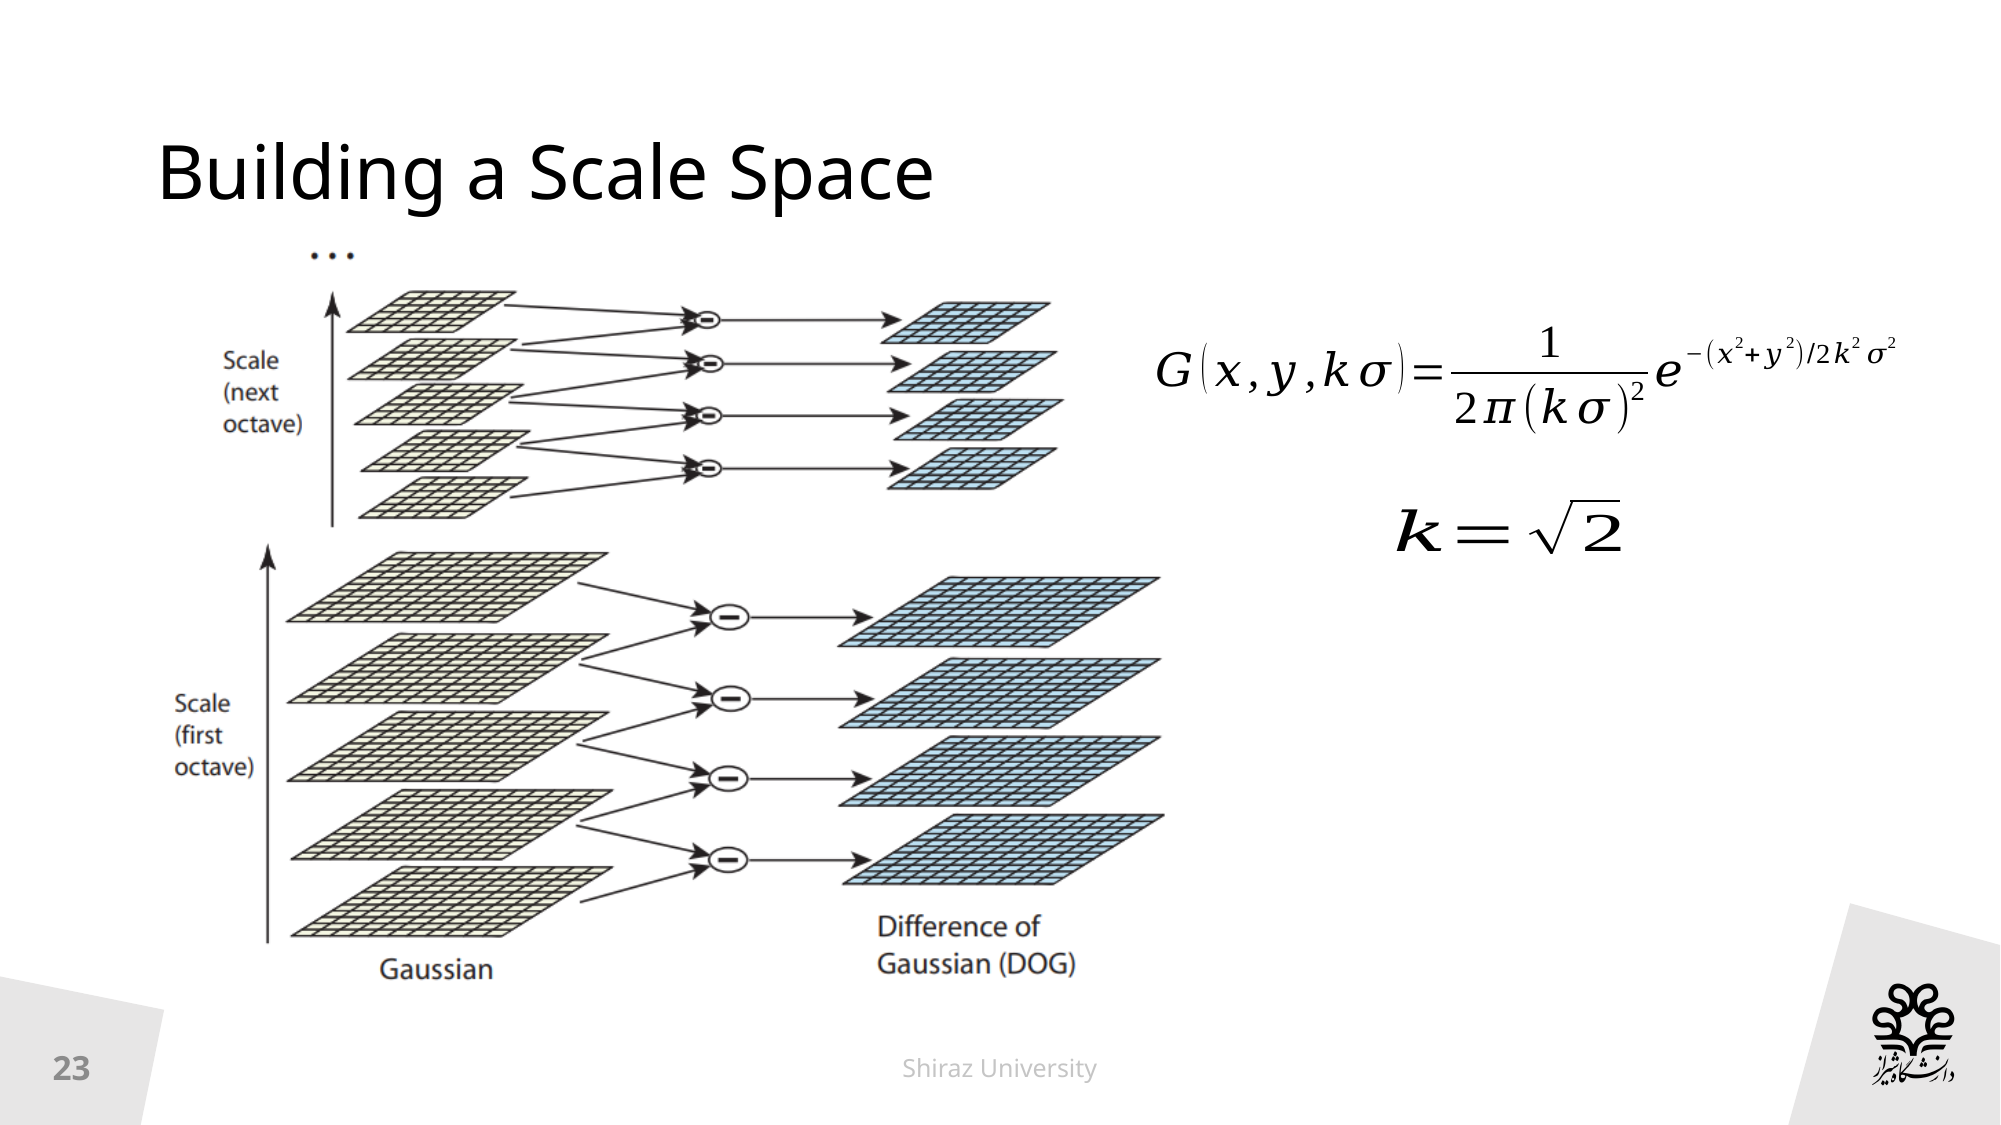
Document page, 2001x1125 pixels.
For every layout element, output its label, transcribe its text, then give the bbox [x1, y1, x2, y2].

picture [141, 223, 1180, 993]
footer Shiraz University [662, 1039, 1338, 1100]
slide_number 23 [15, 1039, 128, 1100]
text_box Building a Scale Space [141, 113, 1805, 237]
